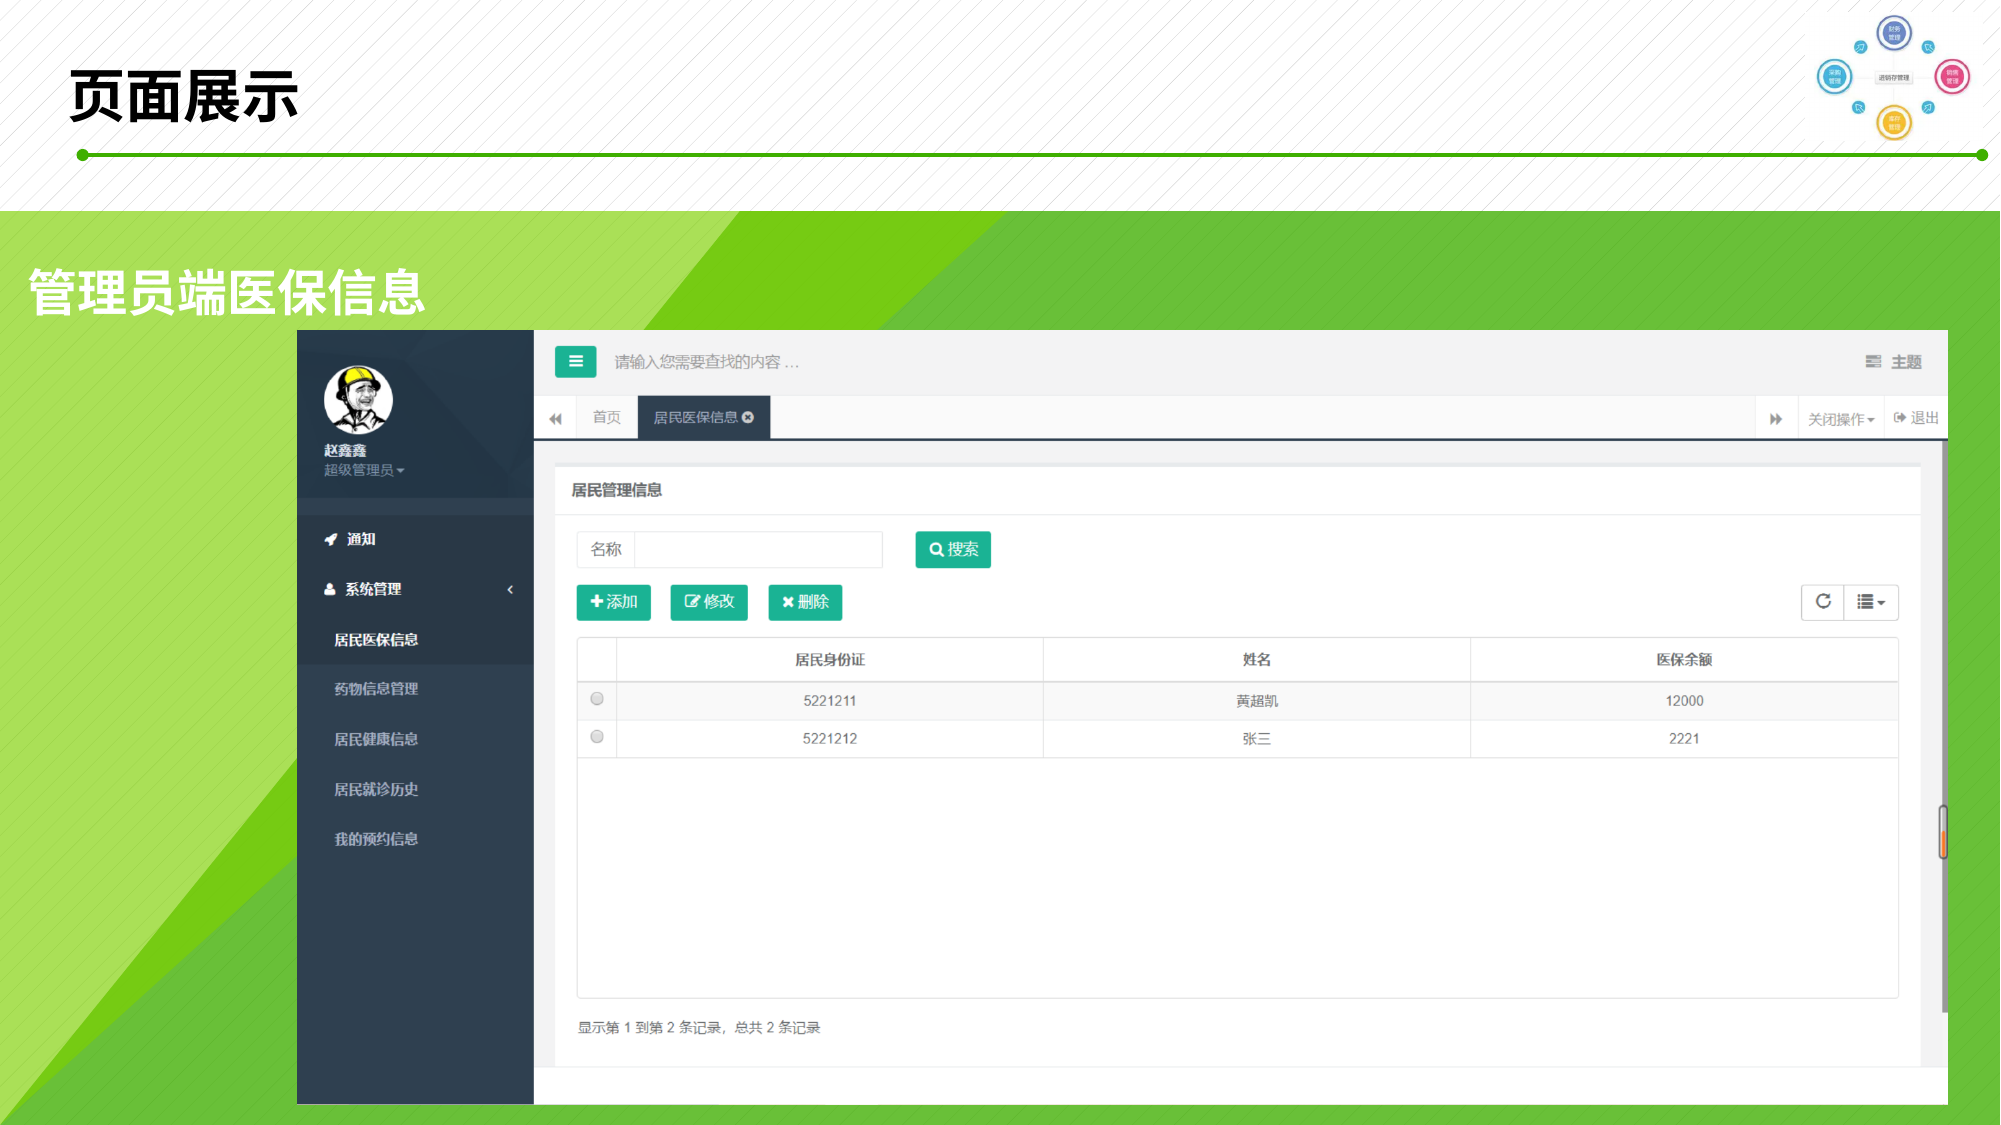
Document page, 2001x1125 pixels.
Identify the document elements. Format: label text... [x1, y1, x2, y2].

text_box [0, 210, 1010, 1125]
picture [297, 330, 1948, 1105]
list 页面展示 [52, 41, 558, 156]
text_box [2, 210, 2000, 1125]
text_box 管理员端医保信息 [13, 254, 462, 330]
picture [1805, 12, 1983, 141]
